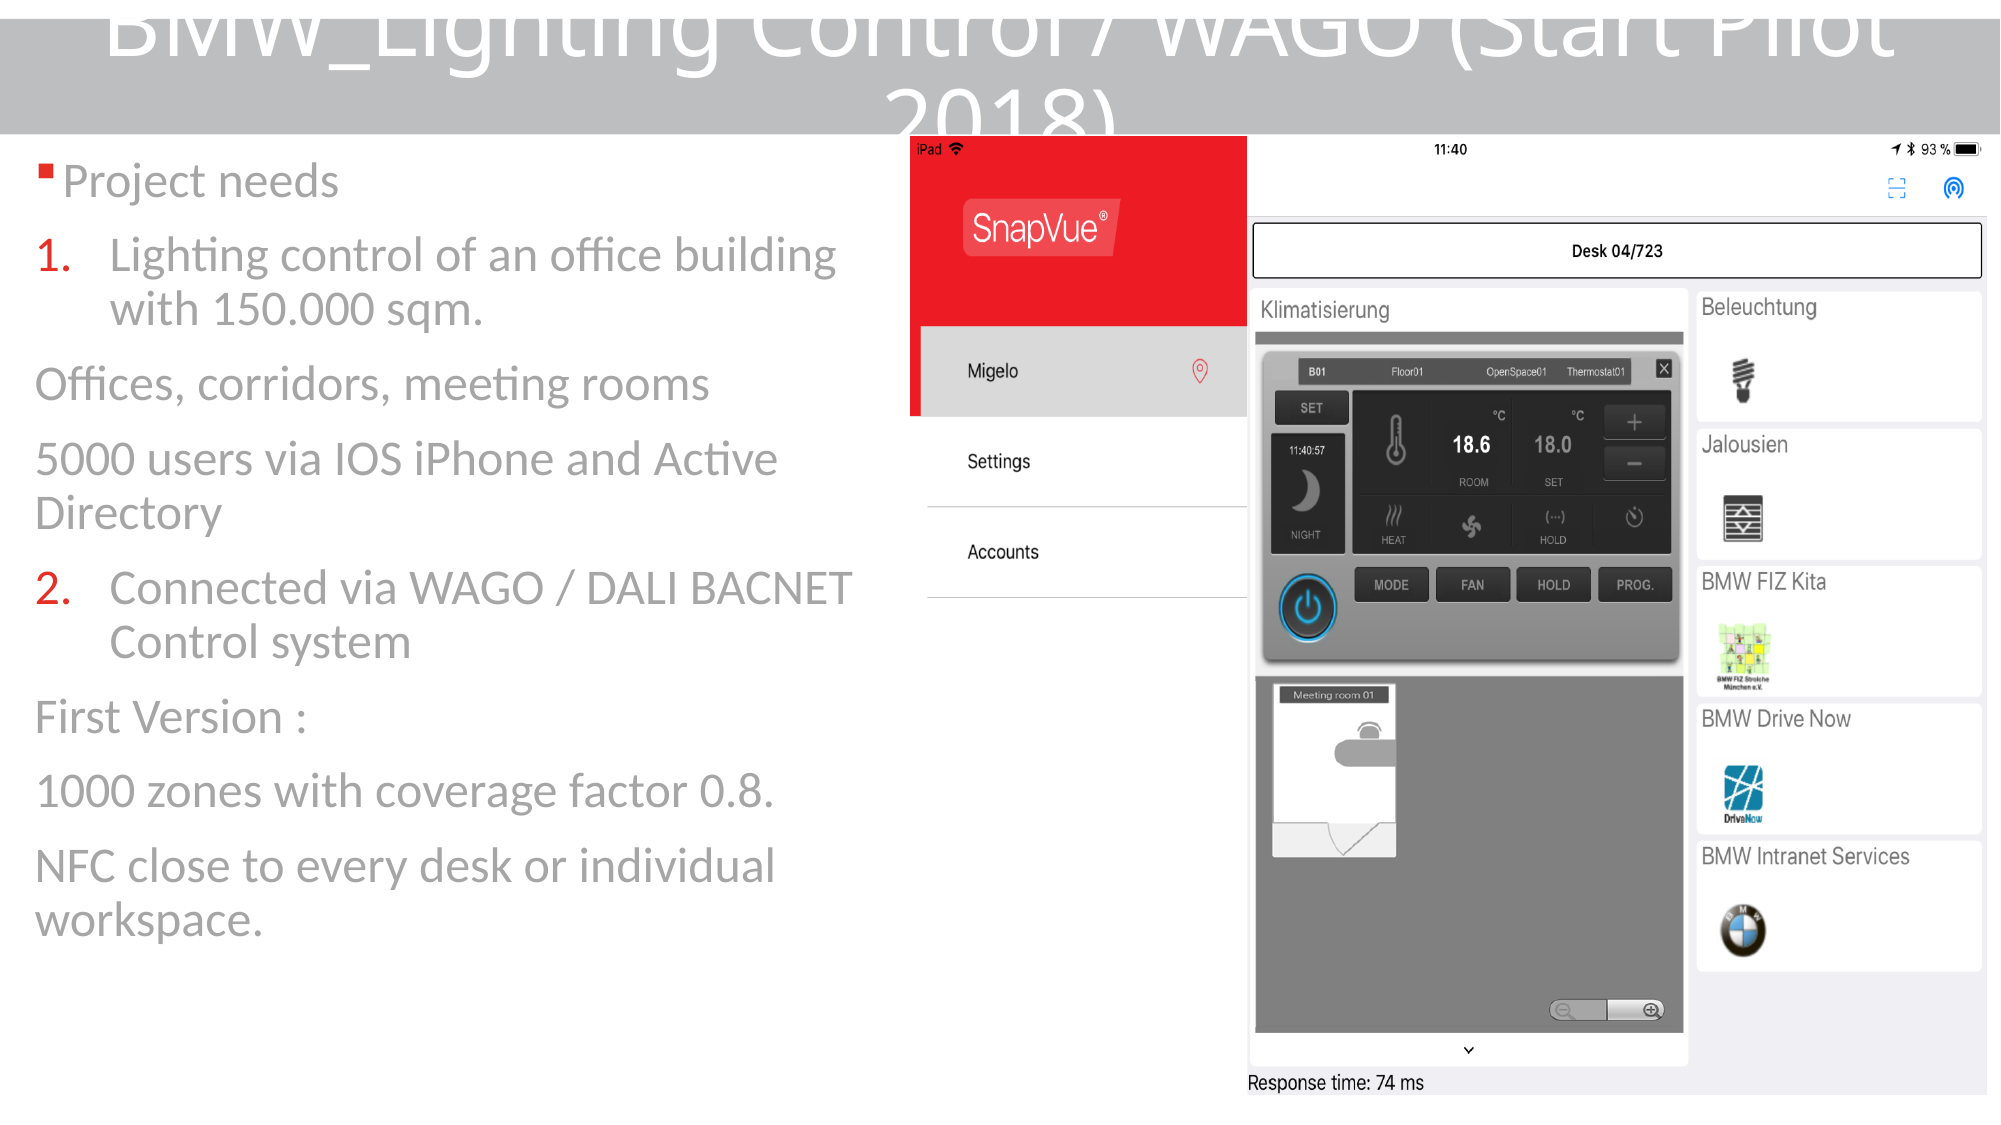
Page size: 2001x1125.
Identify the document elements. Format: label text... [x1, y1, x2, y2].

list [910, 136, 1987, 1095]
list Project needs Lighting control of an office building with 150.000 sqm. Offices, corridors, meeting rooms 5000 users via IOS iPhone and Active Directory Connected via WAGO / DALI BACNET Control system First Version : 1000 zones with coverage factor 0.8. NFC close to every desk or individual workspace. [19, 146, 910, 1059]
title BMW_Lighting Control / WAGO (Start Pilot 2018) [0, 18, 2000, 135]
picture [1255, 681, 1678, 1027]
